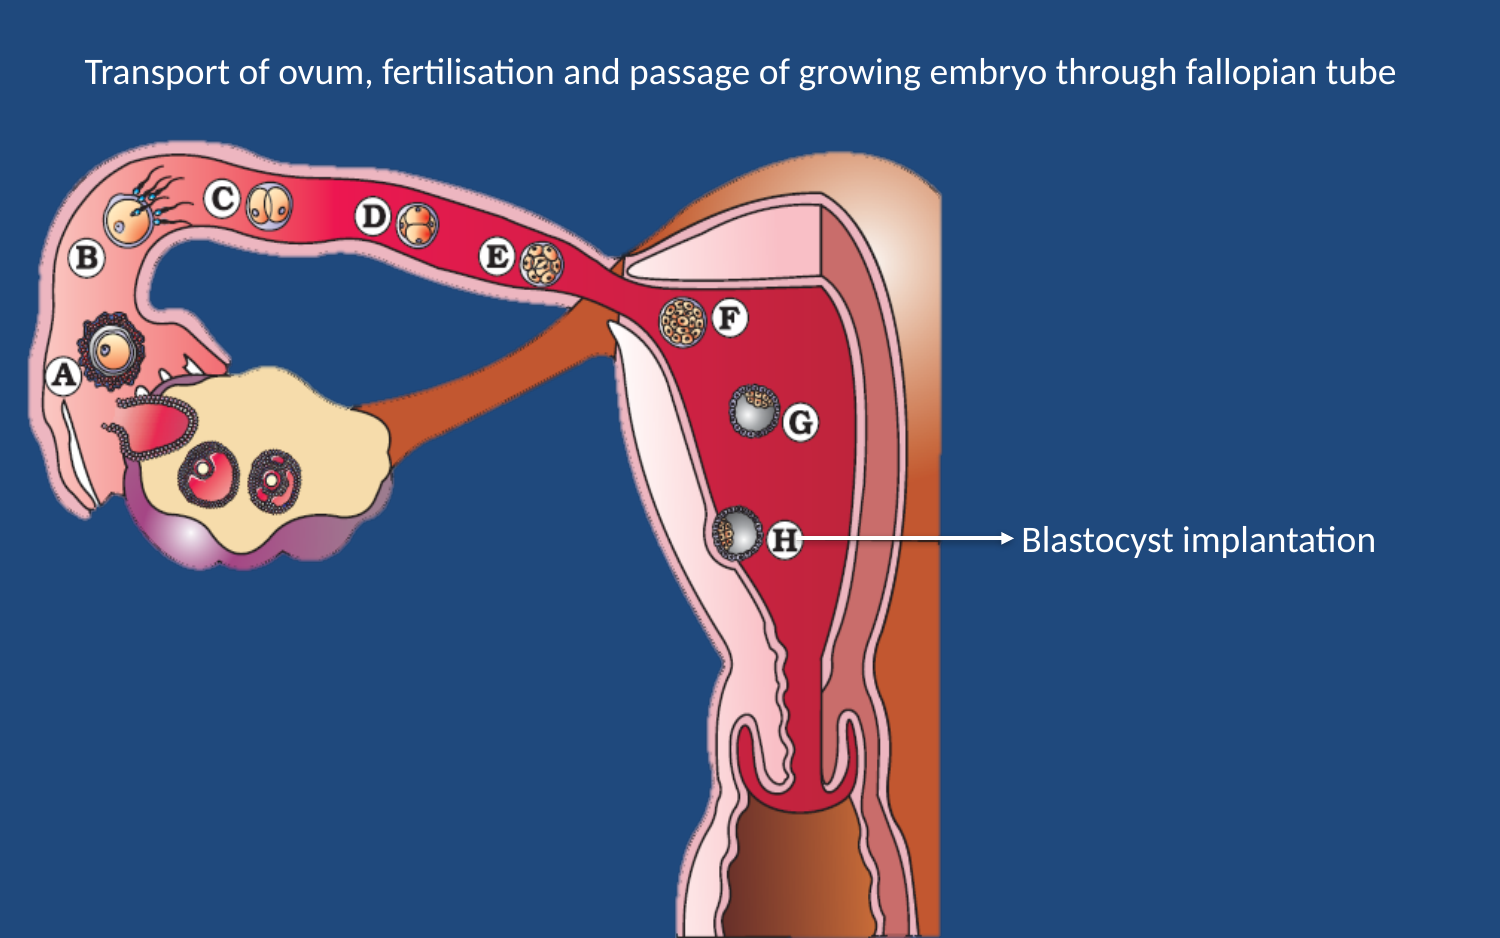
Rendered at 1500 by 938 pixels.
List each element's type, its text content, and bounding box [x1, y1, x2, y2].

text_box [16, 135, 1396, 938]
title Transport of ovum, fertilisation and passage of growing embryo through fallopian tube [0, 15, 1484, 125]
